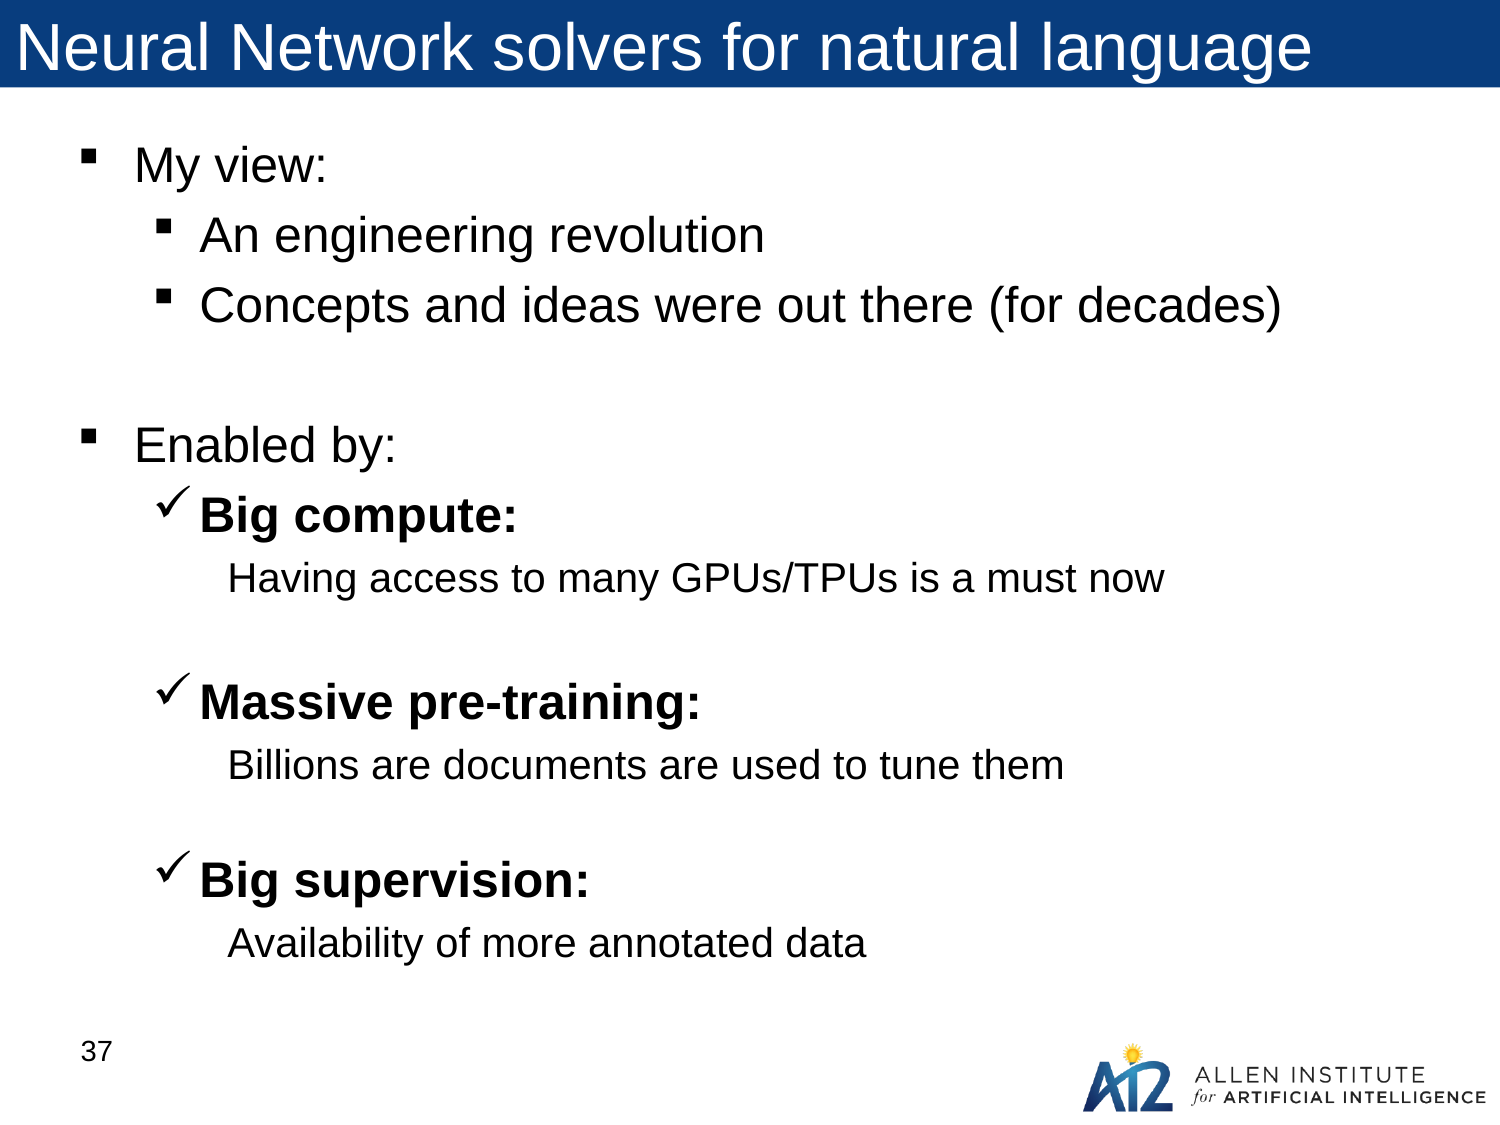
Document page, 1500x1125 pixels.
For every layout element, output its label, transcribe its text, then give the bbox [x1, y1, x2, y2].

title Neural Network solvers for natural language [0, 0, 1500, 88]
list My view: An engineering revolution Concepts and ideas were out there (for decades) Enabled by: Big compute: Having access to many GPUs/TPUs is a must now Massive pre-training: Billions are documents are used to tune them Big supervision: Availability of more annotated data [62, 124, 1438, 1006]
picture [1076, 1038, 1500, 1120]
slide_number 37 [65, 1024, 416, 1103]
